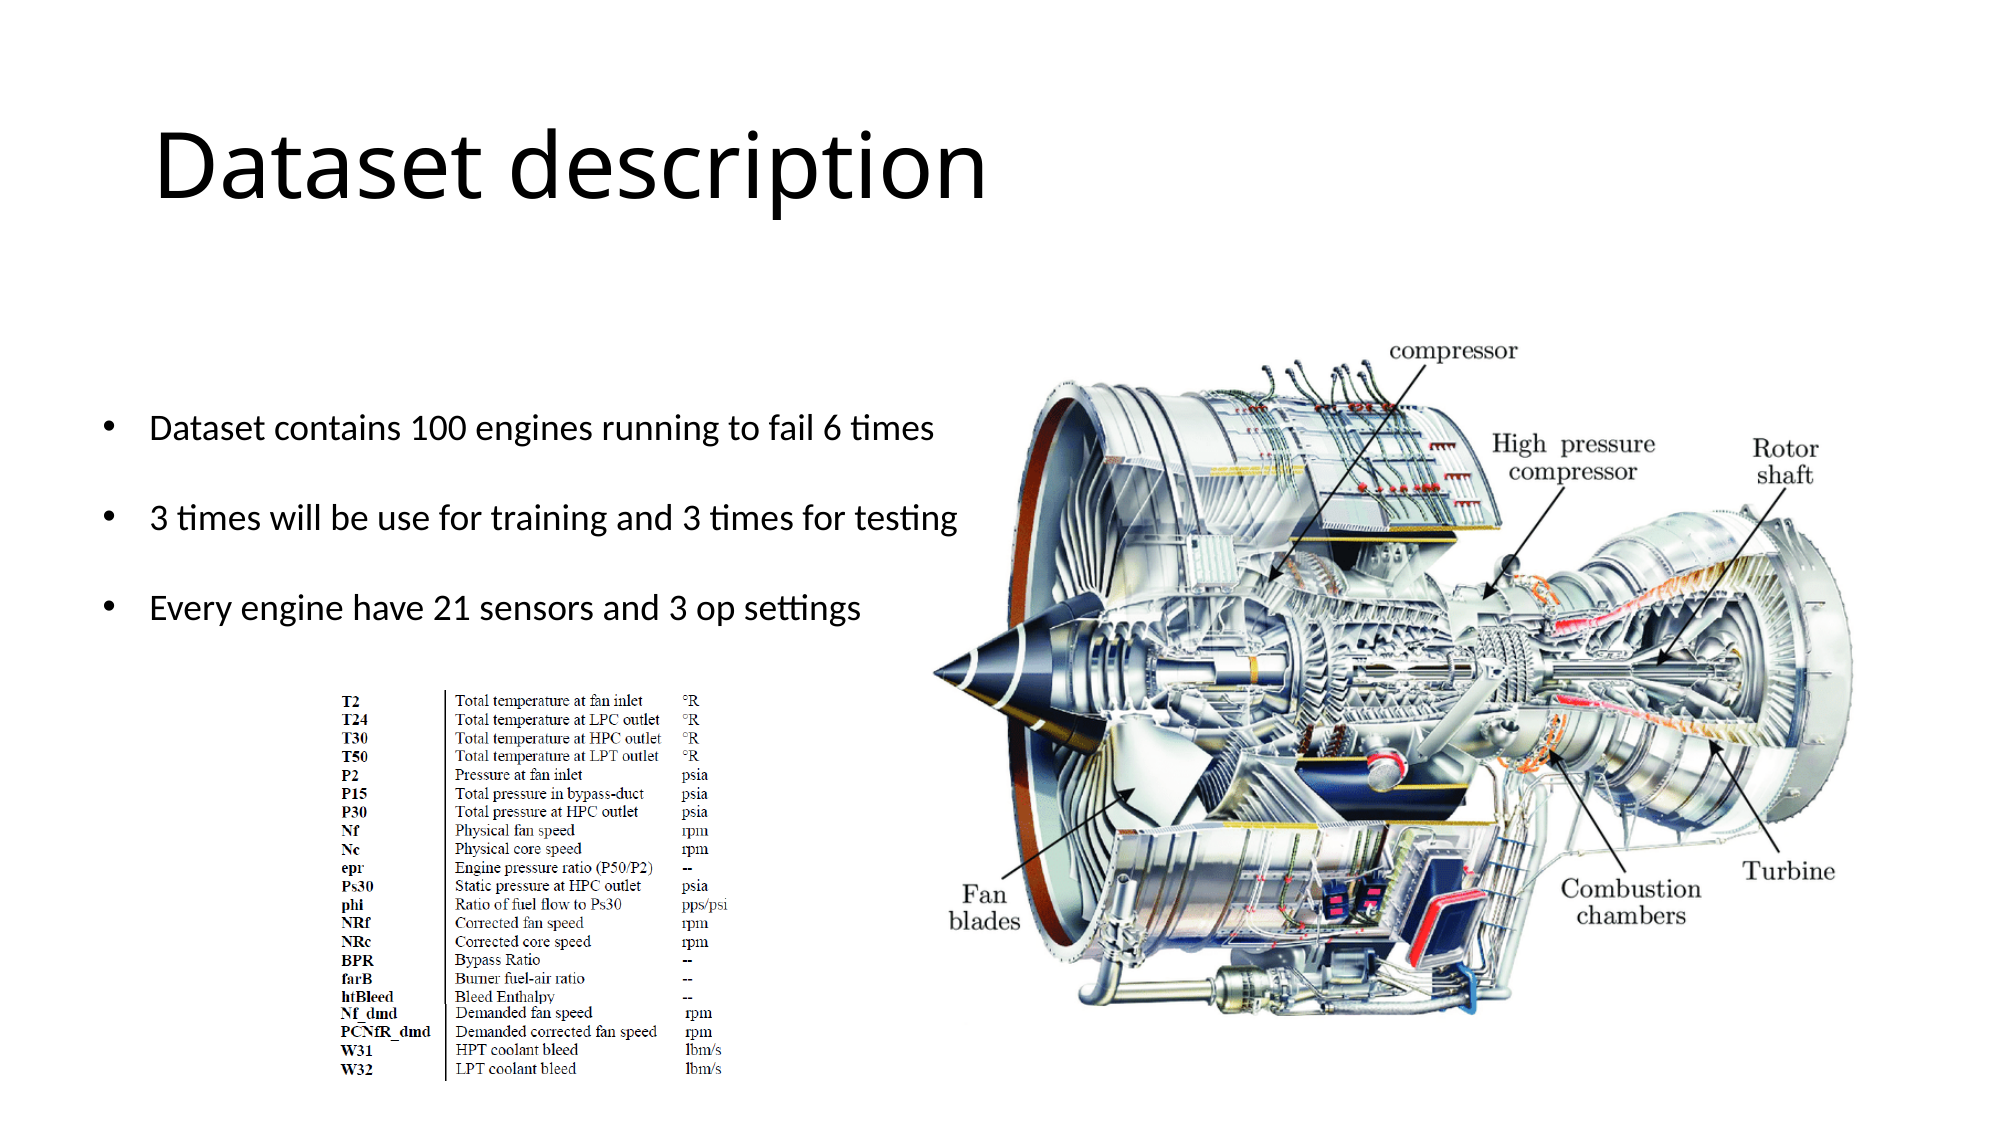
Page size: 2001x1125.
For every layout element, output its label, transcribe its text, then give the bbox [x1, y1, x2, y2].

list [924, 343, 1863, 1027]
title Dataset description [137, 59, 1863, 278]
picture [335, 690, 740, 1081]
text_box Dataset contains 100 engines running to fail 6 times 3 times will be use for training and 3 times for testing Every engine have 21 sensors and 3 op settings [87, 395, 924, 726]
